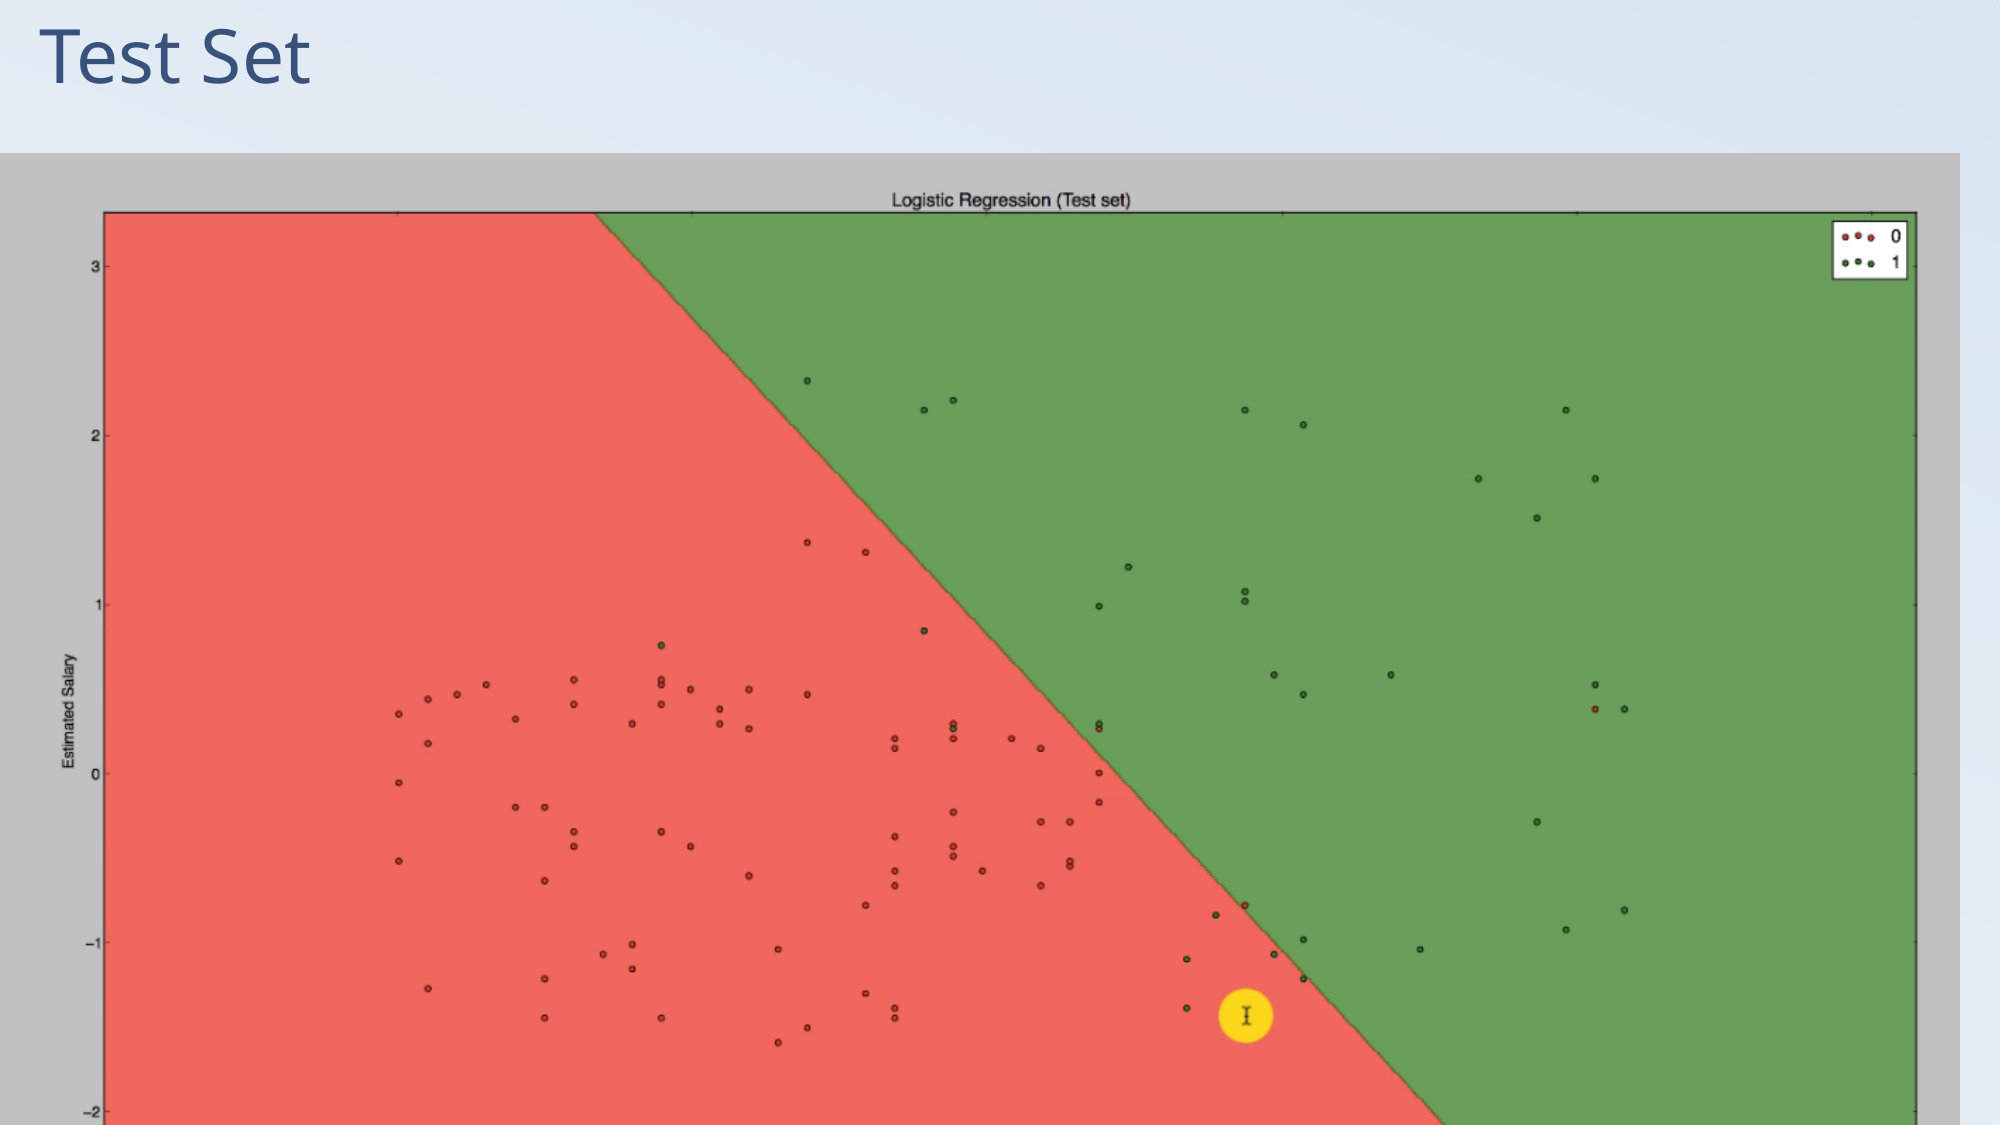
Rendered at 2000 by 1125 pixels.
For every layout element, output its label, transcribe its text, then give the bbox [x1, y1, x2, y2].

title Test Set [24, 0, 2000, 106]
picture [0, 153, 1960, 1125]
